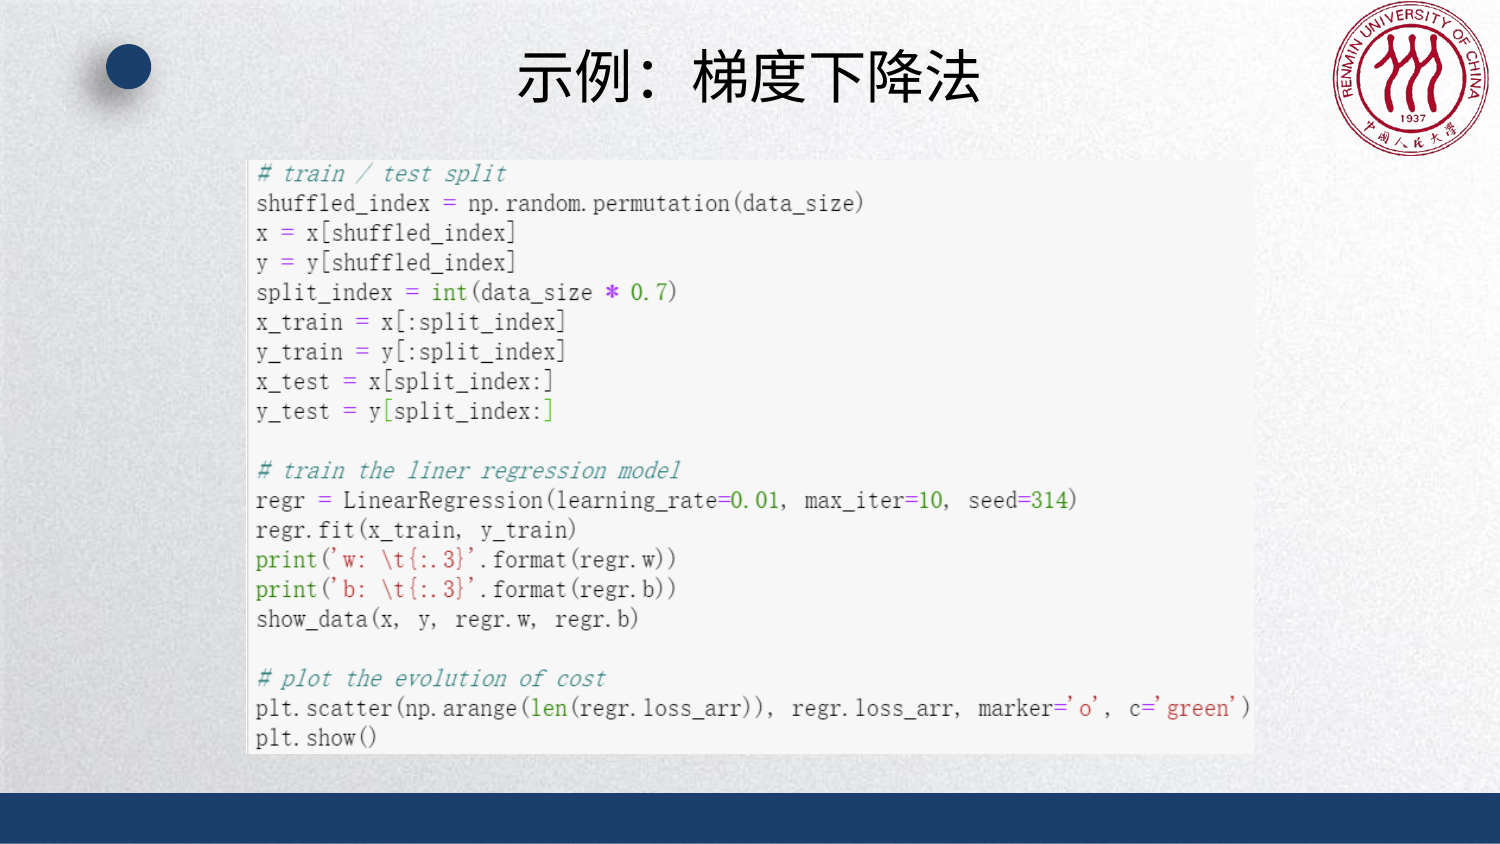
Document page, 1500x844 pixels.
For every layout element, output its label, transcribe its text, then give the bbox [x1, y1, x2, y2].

title 示例：梯度下降法 [75, 33, 1425, 116]
picture [0, 0, 1500, 793]
